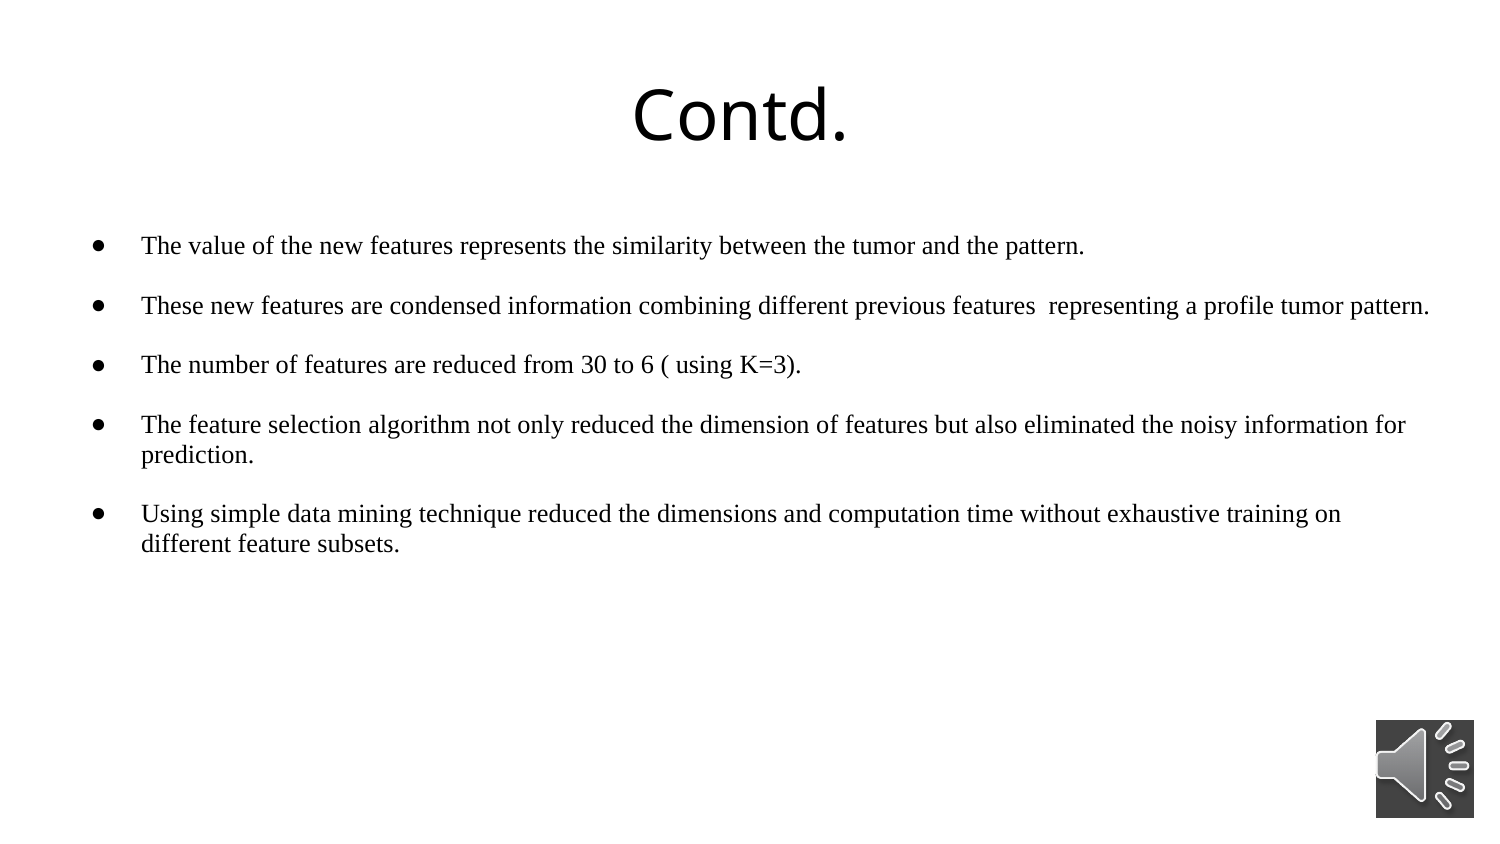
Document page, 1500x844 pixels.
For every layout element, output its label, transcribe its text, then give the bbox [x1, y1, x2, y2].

picture [1374, 718, 1476, 819]
subtitle The value of the new features represents the similarity between the tumor and the pattern. These new features are condensed information combining different previous features representing a profile tumor pattern. The number of features are reduced from 30 to 6 ( using K=3). The feature selection algorithm not only reduced the dimension of features but also eliminated the noisy information for prediction. Using simple data mining technique reduced the dimensions and computation time without exhaustive training on different feature subsets. [51, 183, 1449, 721]
title Contd. [51, 84, 1449, 170]
